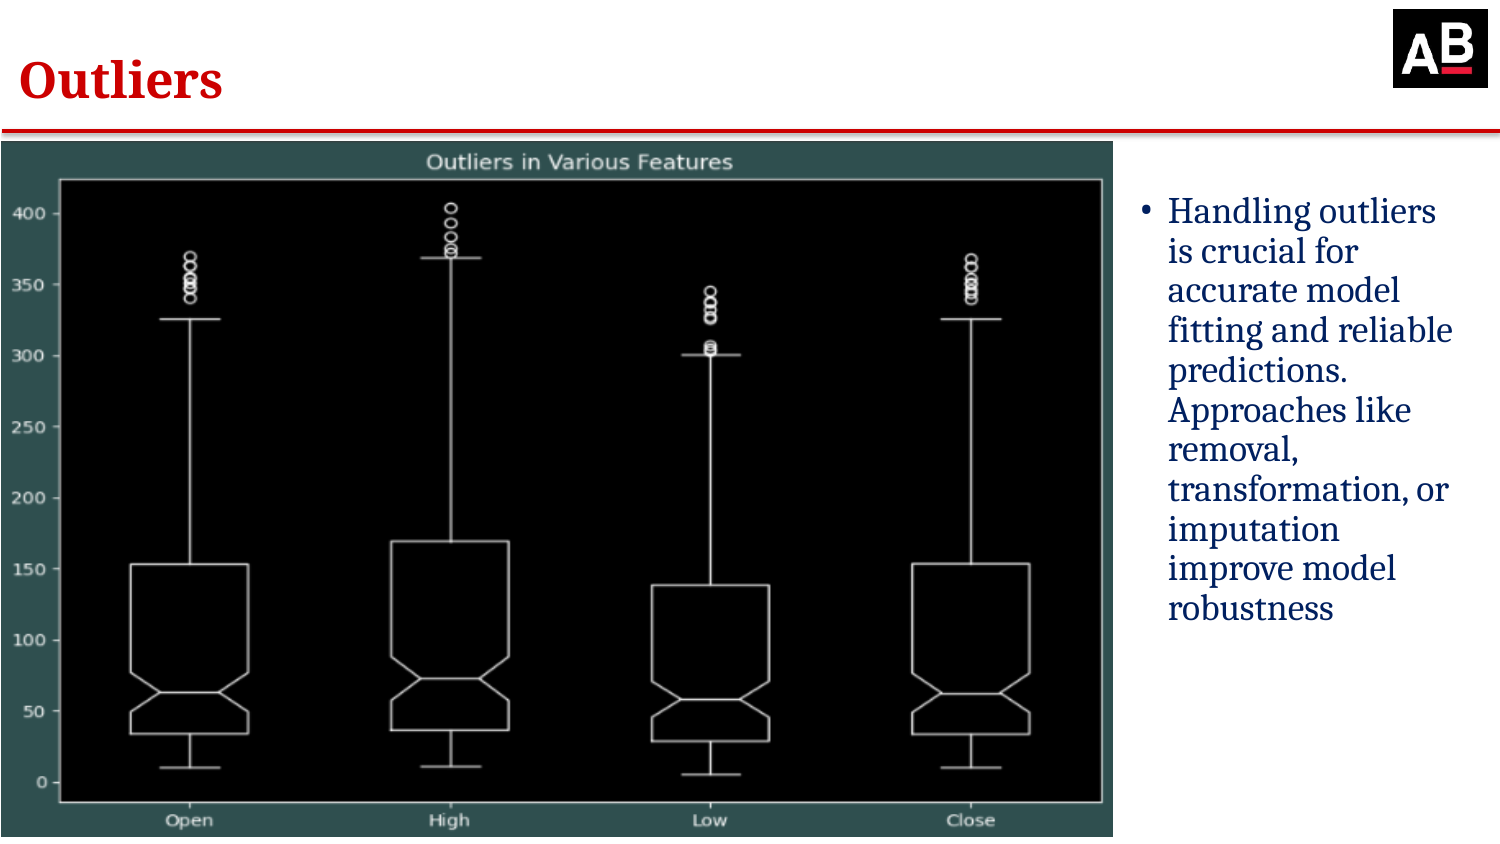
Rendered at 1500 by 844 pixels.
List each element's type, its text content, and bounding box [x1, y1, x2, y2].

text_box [1, 126, 1500, 142]
picture [1393, 9, 1488, 88]
picture [1, 140, 1113, 837]
title Outliers [16, 46, 588, 125]
text_box Handling outliers is crucial for accurate model fitting and reliable predictions. Approaches like removal, transformation, or imputation improve model robustness [1137, 189, 1463, 628]
